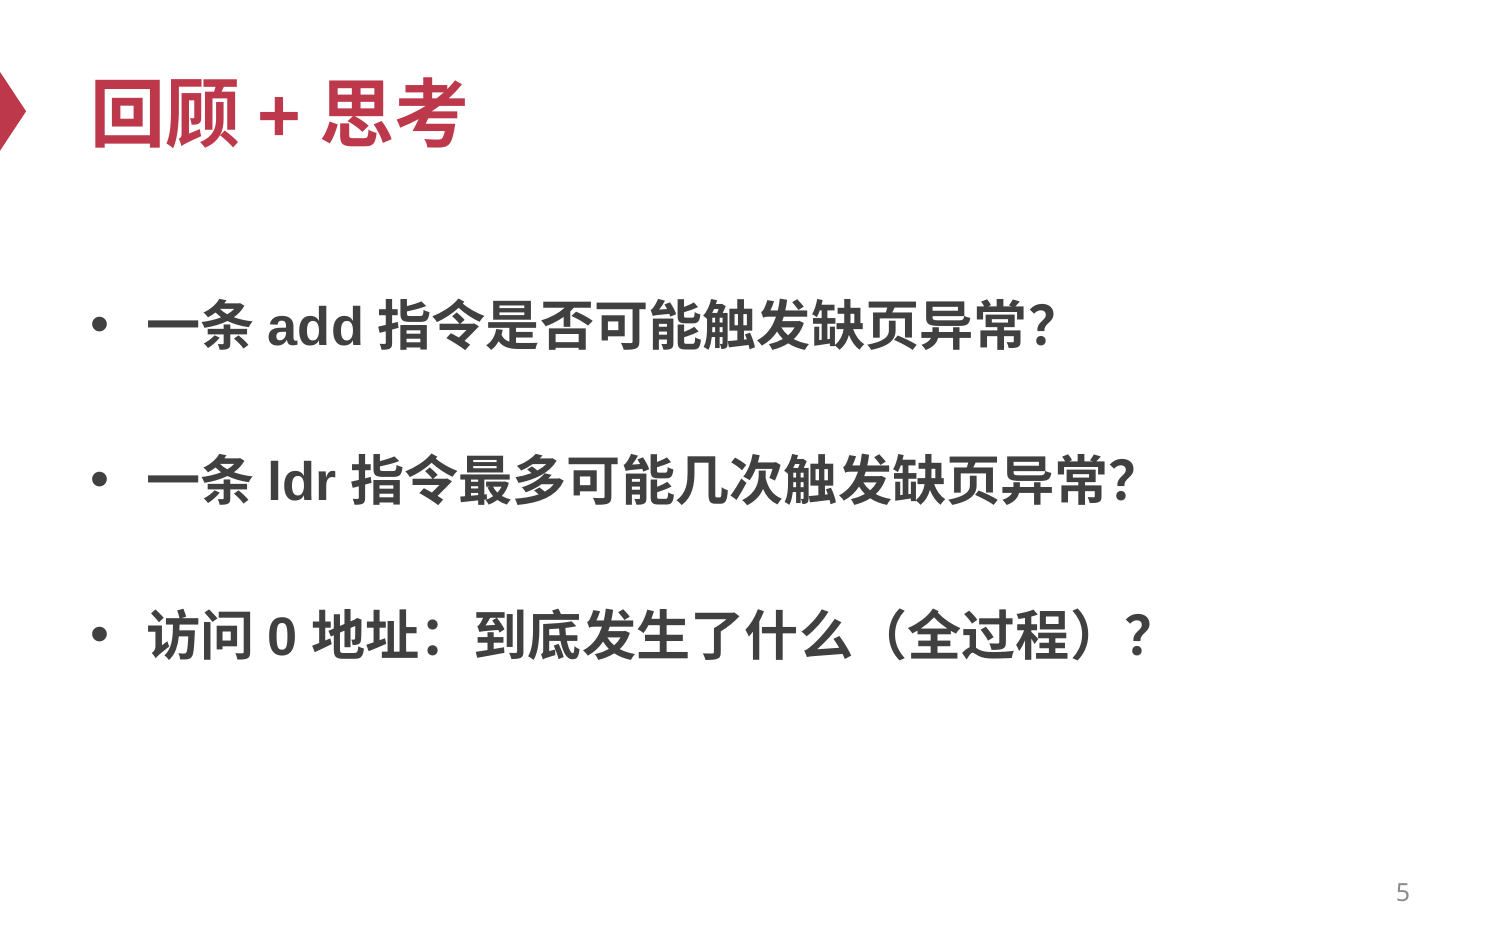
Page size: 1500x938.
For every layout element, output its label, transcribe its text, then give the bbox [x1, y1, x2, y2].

title 回顾+思考 [75, 37, 1425, 186]
slide_number 5 [1074, 868, 1425, 919]
list 一条add指令是否可能触发缺页异常？ 一条ldr指令最多可能几次触发缺页异常？ 访问0地址：到底发生了什么（全过程）？ [75, 218, 1425, 838]
